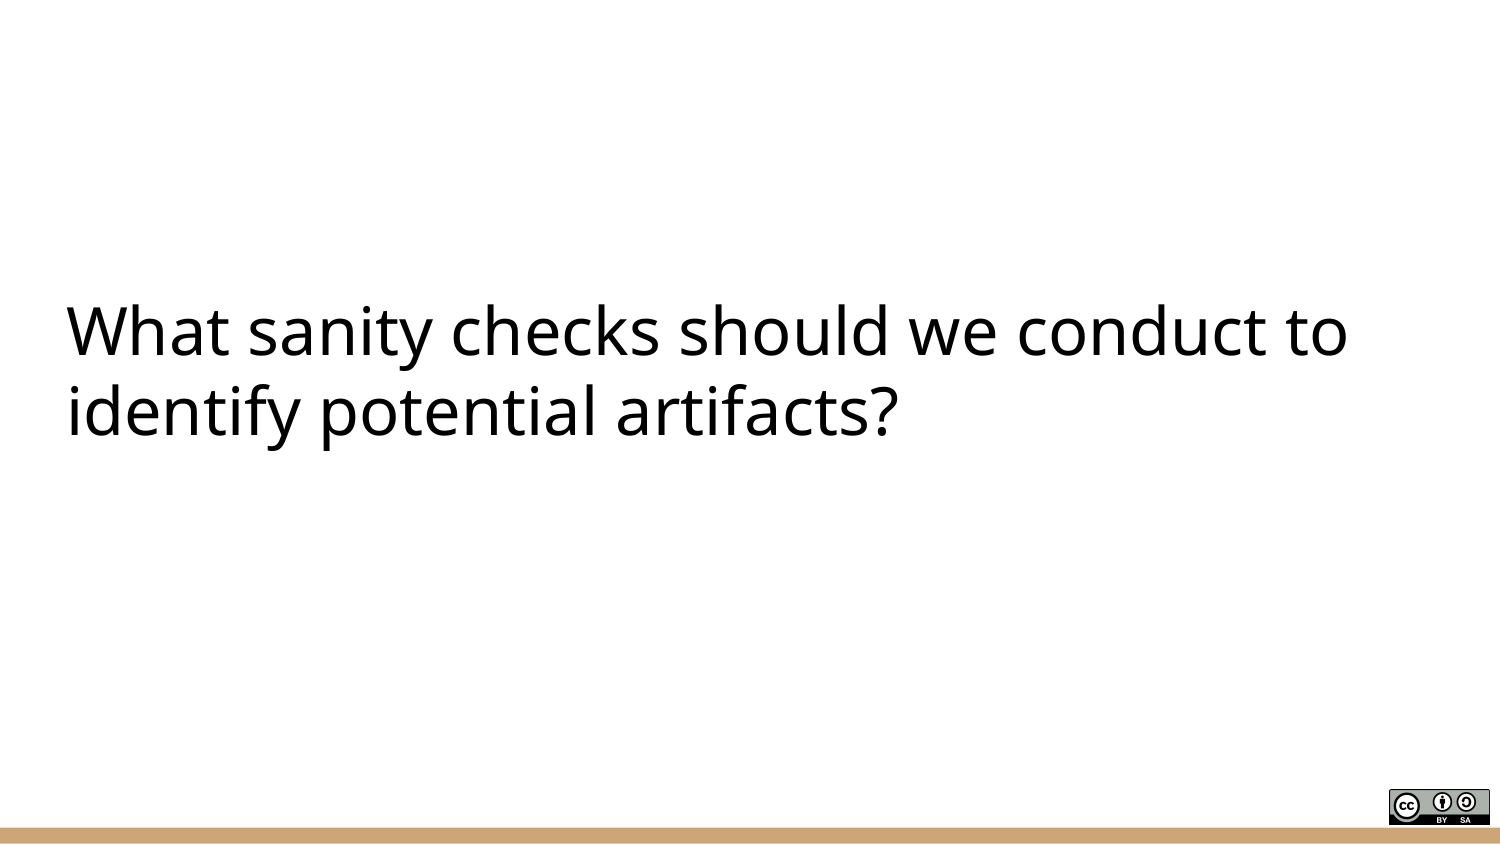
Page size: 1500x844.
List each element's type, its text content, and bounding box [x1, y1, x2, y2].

title What sanity checks should we conduct to identify potential artifacts? [51, 380, 1449, 464]
picture [1389, 789, 1490, 825]
